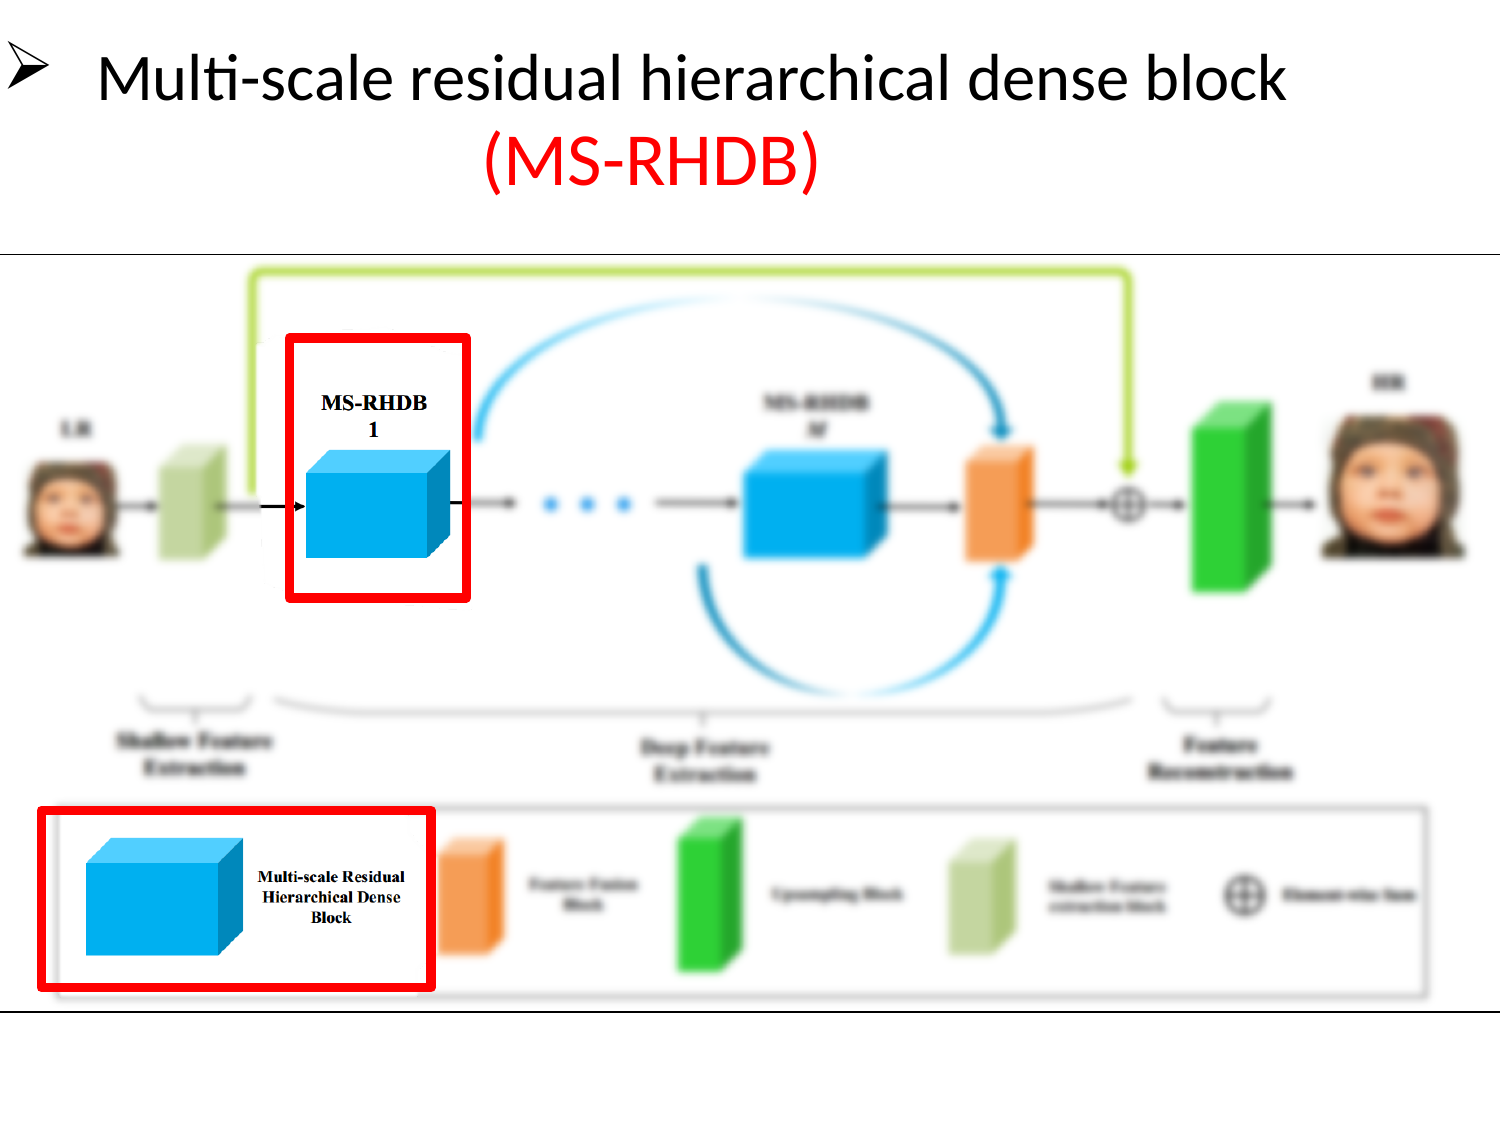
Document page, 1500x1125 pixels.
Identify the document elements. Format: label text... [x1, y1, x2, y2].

text_box (MS-RHDB) [466, 102, 1122, 208]
picture [0, 255, 1500, 1012]
title Multi-scale residual hierarchical dense block [0, 66, 1494, 161]
